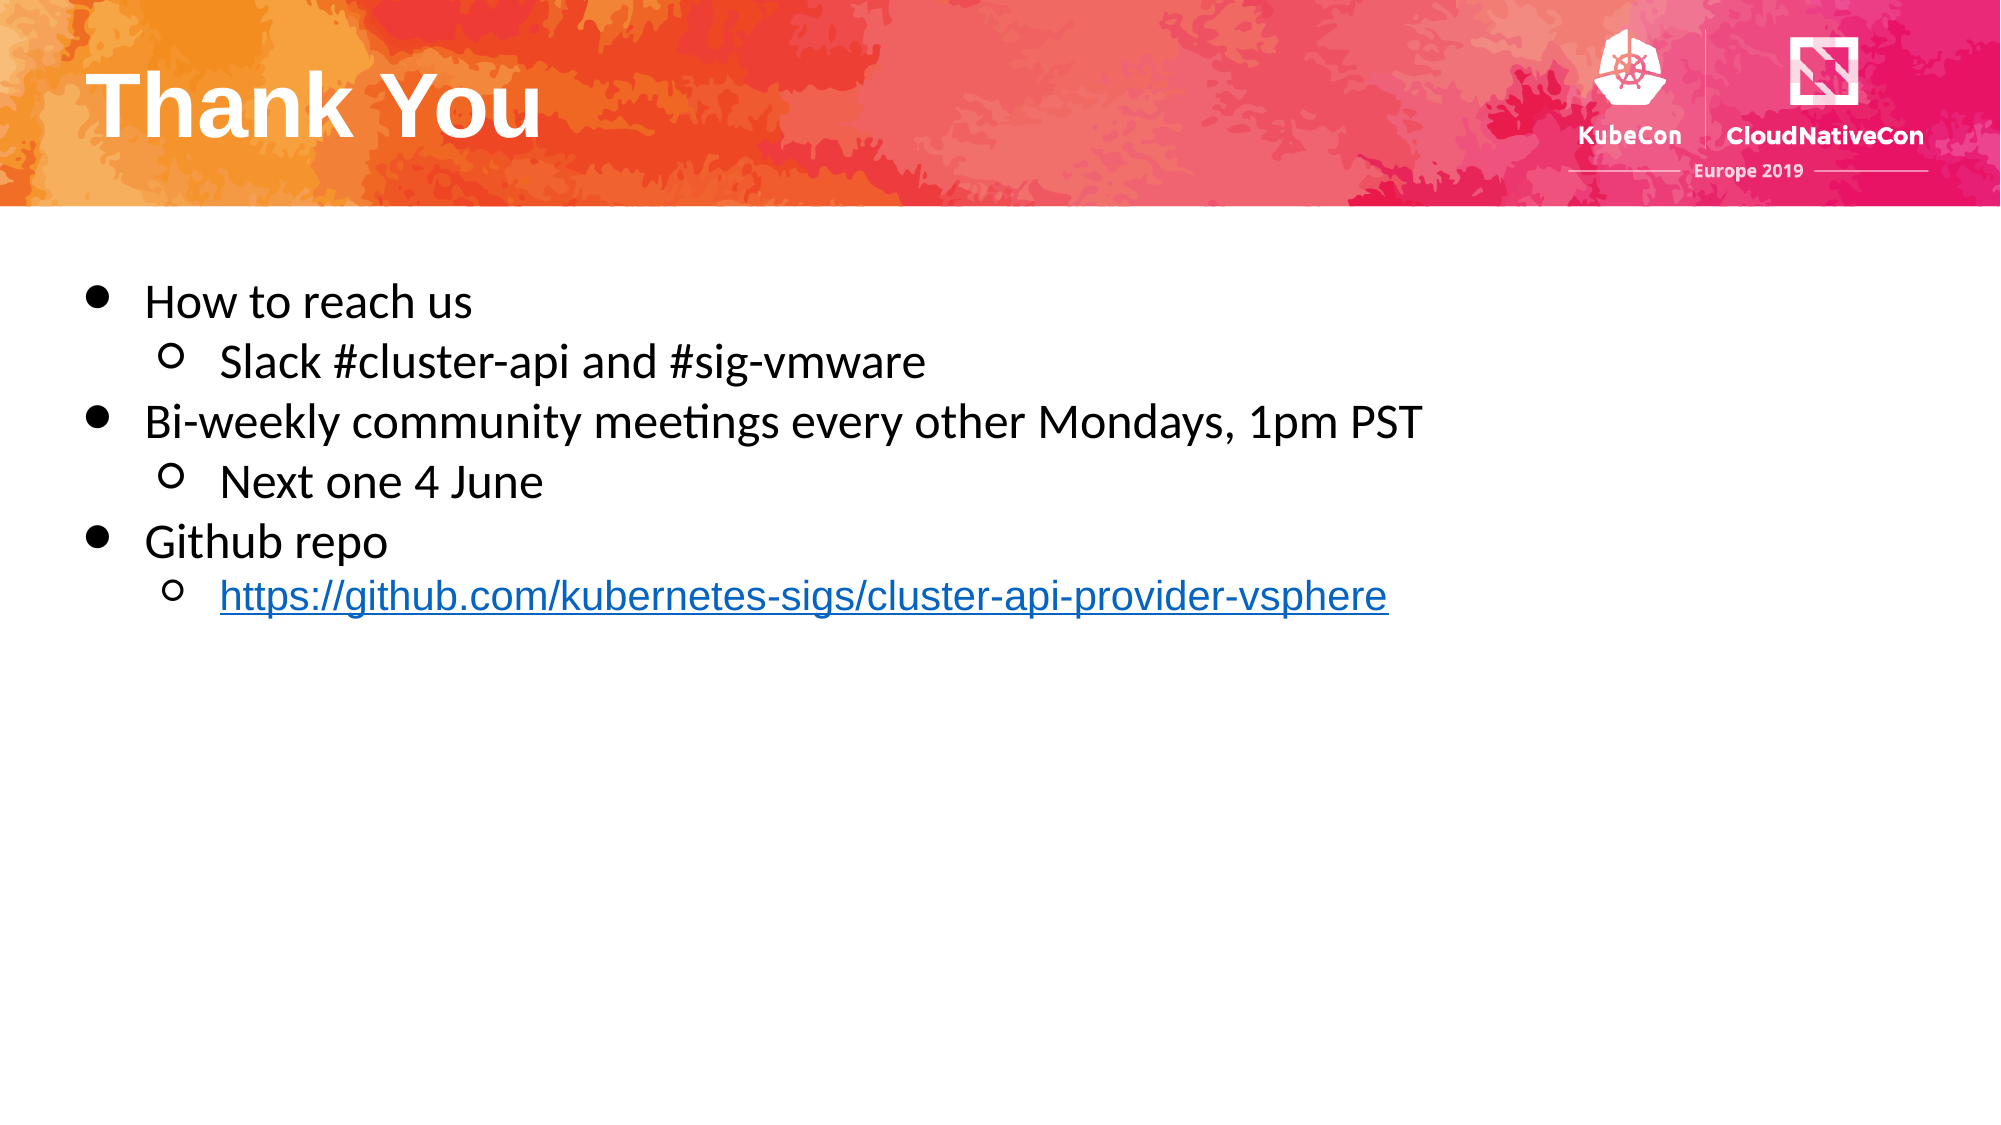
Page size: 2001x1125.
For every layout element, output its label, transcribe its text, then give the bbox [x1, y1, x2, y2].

picture [0, 0, 2000, 1125]
text_box How to reach us Slack #cluster-api and #sig-vmware Bi-weekly community meetings every other Mondays, 1pm PST Next one 4 June Github repo https://github.com/kubernetes-sigs/cluster-api-provider-vsphere [54, 253, 1957, 1092]
title Thank You [70, 0, 1796, 217]
